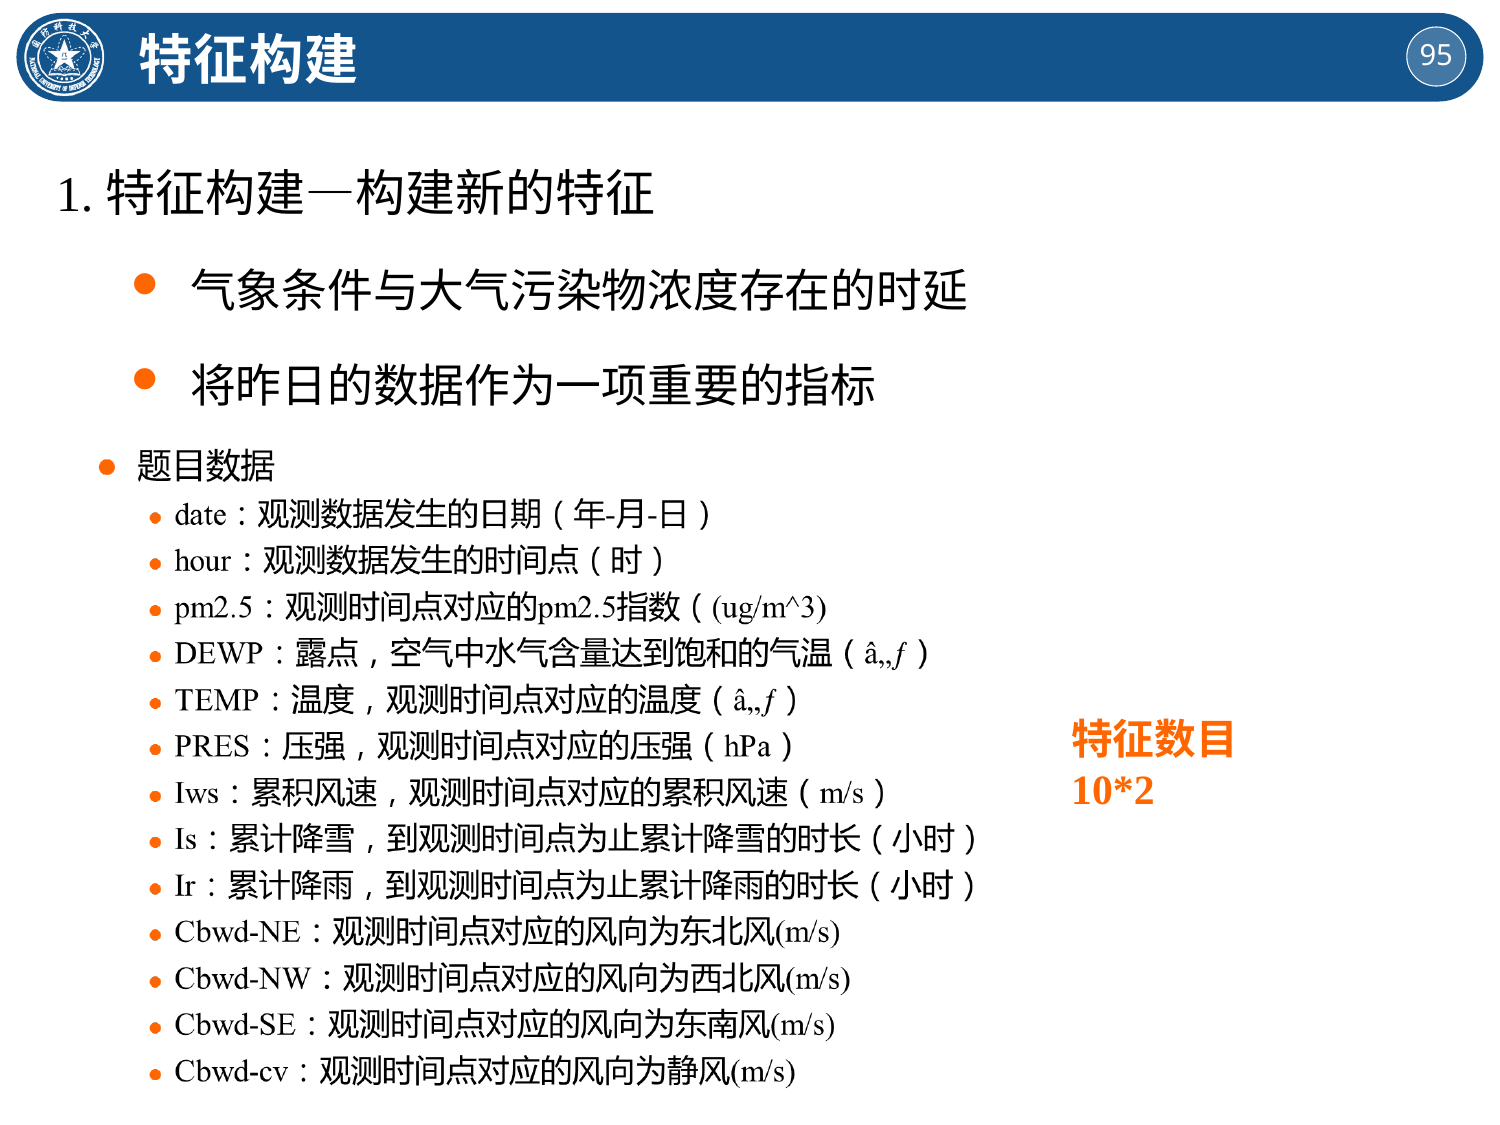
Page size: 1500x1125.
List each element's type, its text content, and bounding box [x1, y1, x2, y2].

list 1.特征构建—构建新的特征 气象条件与大气污染物浓度存在的时延 将昨日的数据作为一项重要的指标 [41, 124, 1403, 777]
text_box 特征数目10*2 [1064, 705, 1340, 820]
picture [81, 433, 1060, 1109]
picture [16, 9, 111, 104]
title 特征构建 [124, 17, 455, 124]
